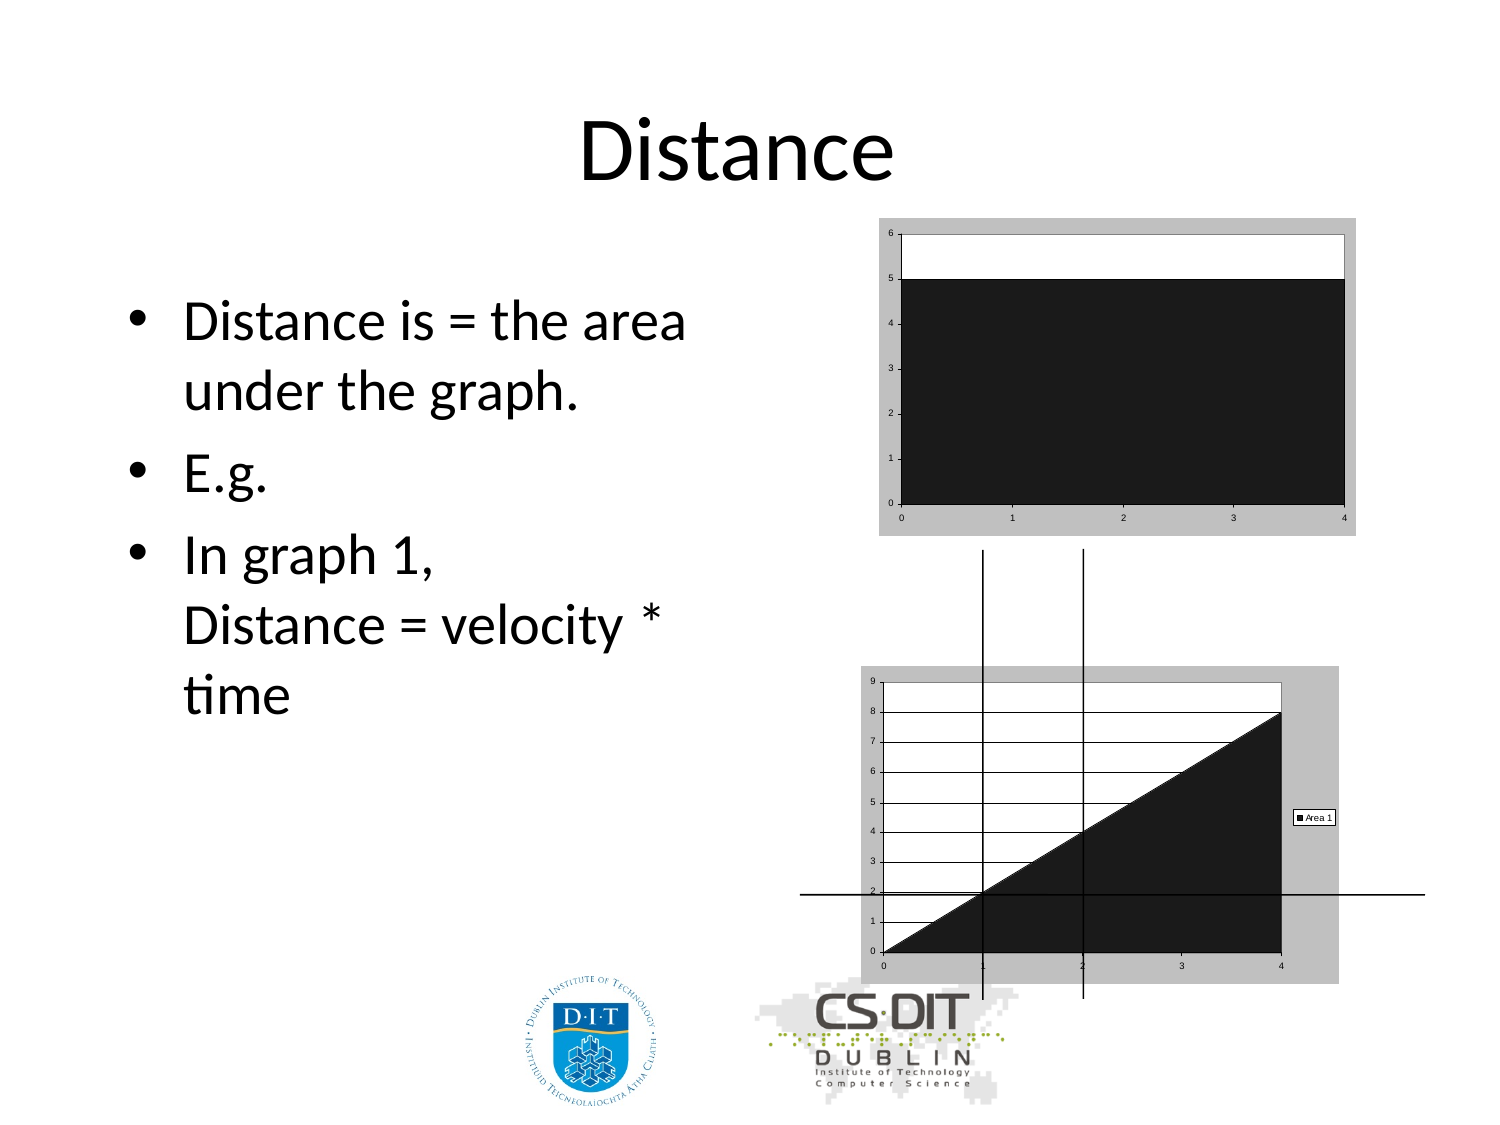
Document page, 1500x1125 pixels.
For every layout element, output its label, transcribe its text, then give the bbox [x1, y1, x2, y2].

list Distance is = the area under the graph. E.g. In graph 1, Distance = velocity * time [112, 275, 738, 950]
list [856, 662, 1343, 988]
title Distance [99, 50, 1375, 238]
picture [525, 976, 656, 1106]
picture [738, 938, 1034, 1125]
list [874, 213, 1361, 540]
